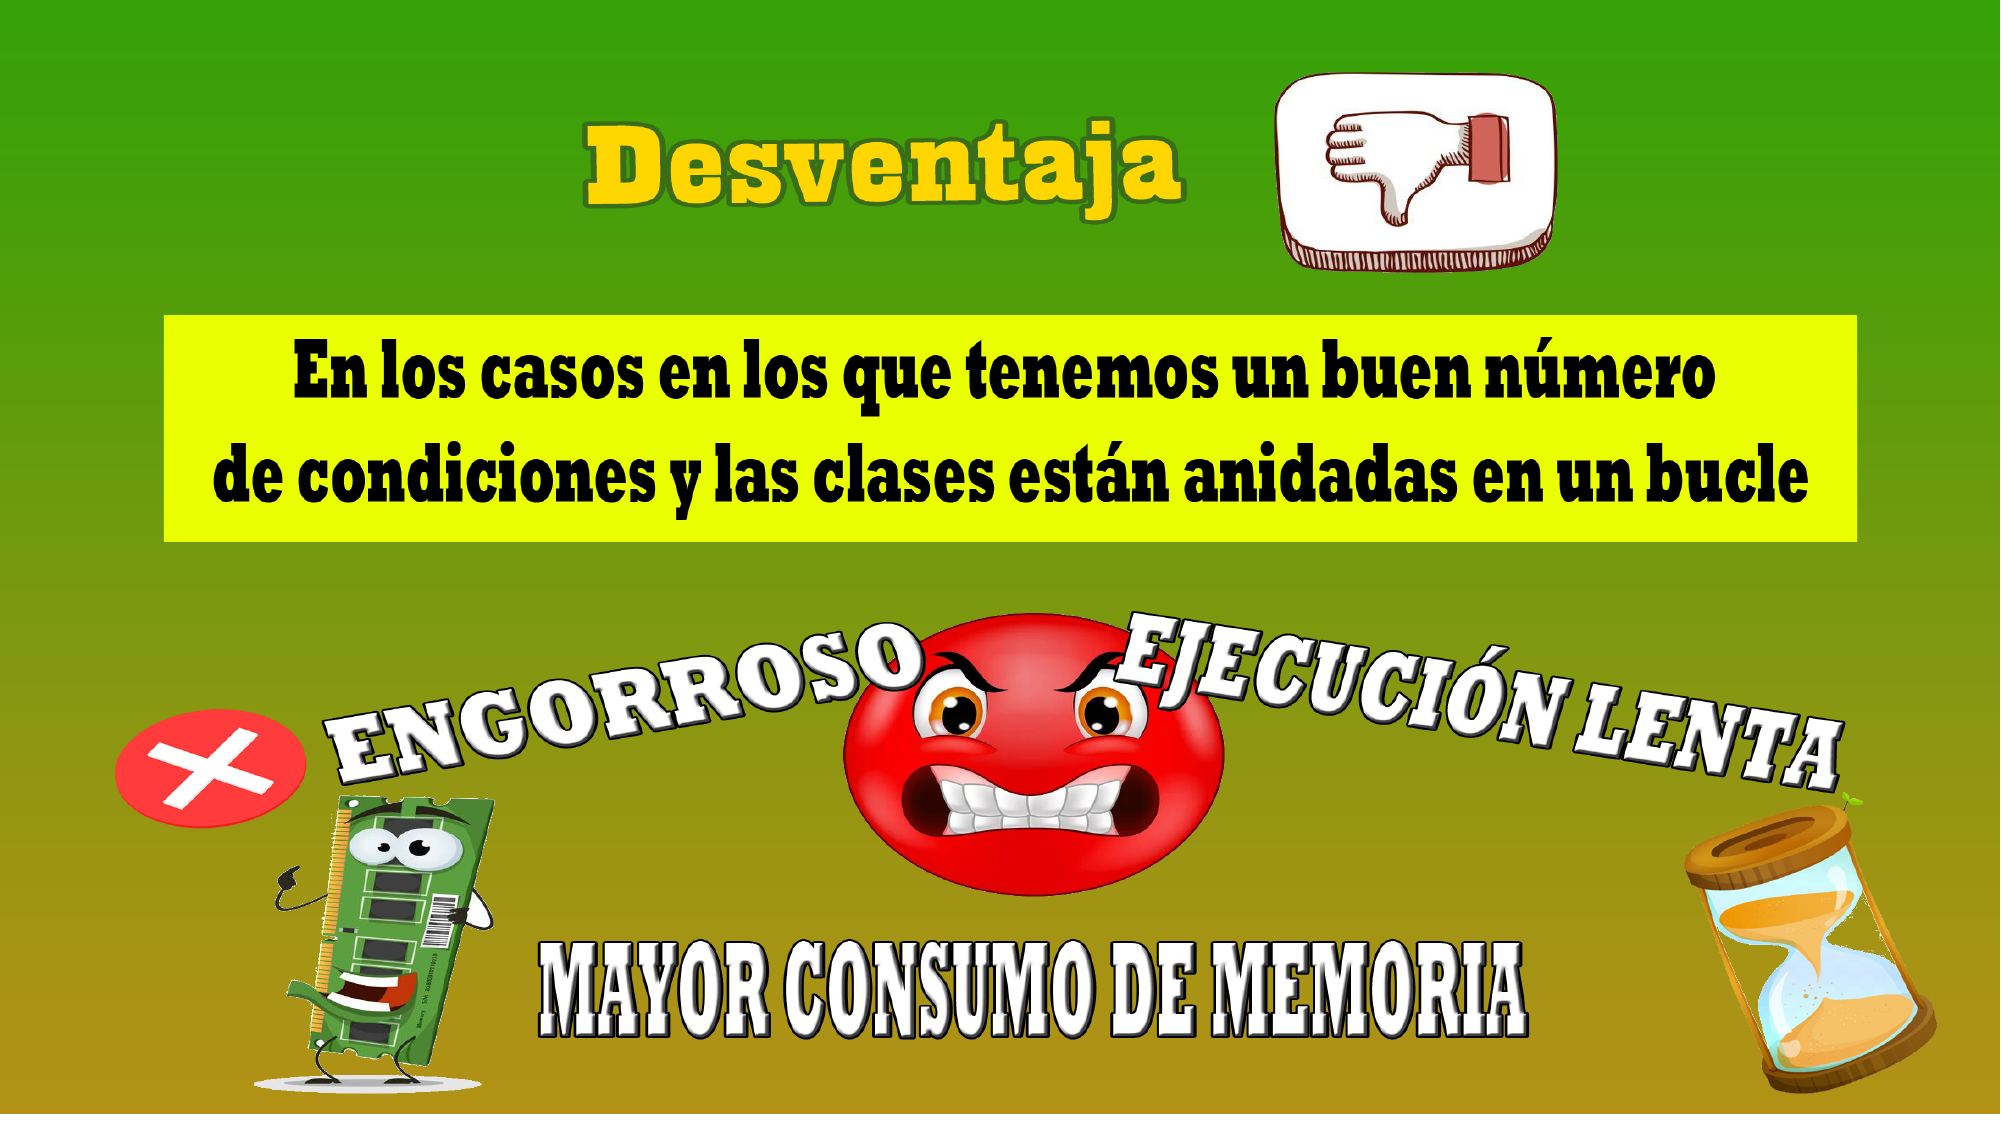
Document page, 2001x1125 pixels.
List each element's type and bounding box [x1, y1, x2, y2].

text_box [0, 0, 2000, 1114]
